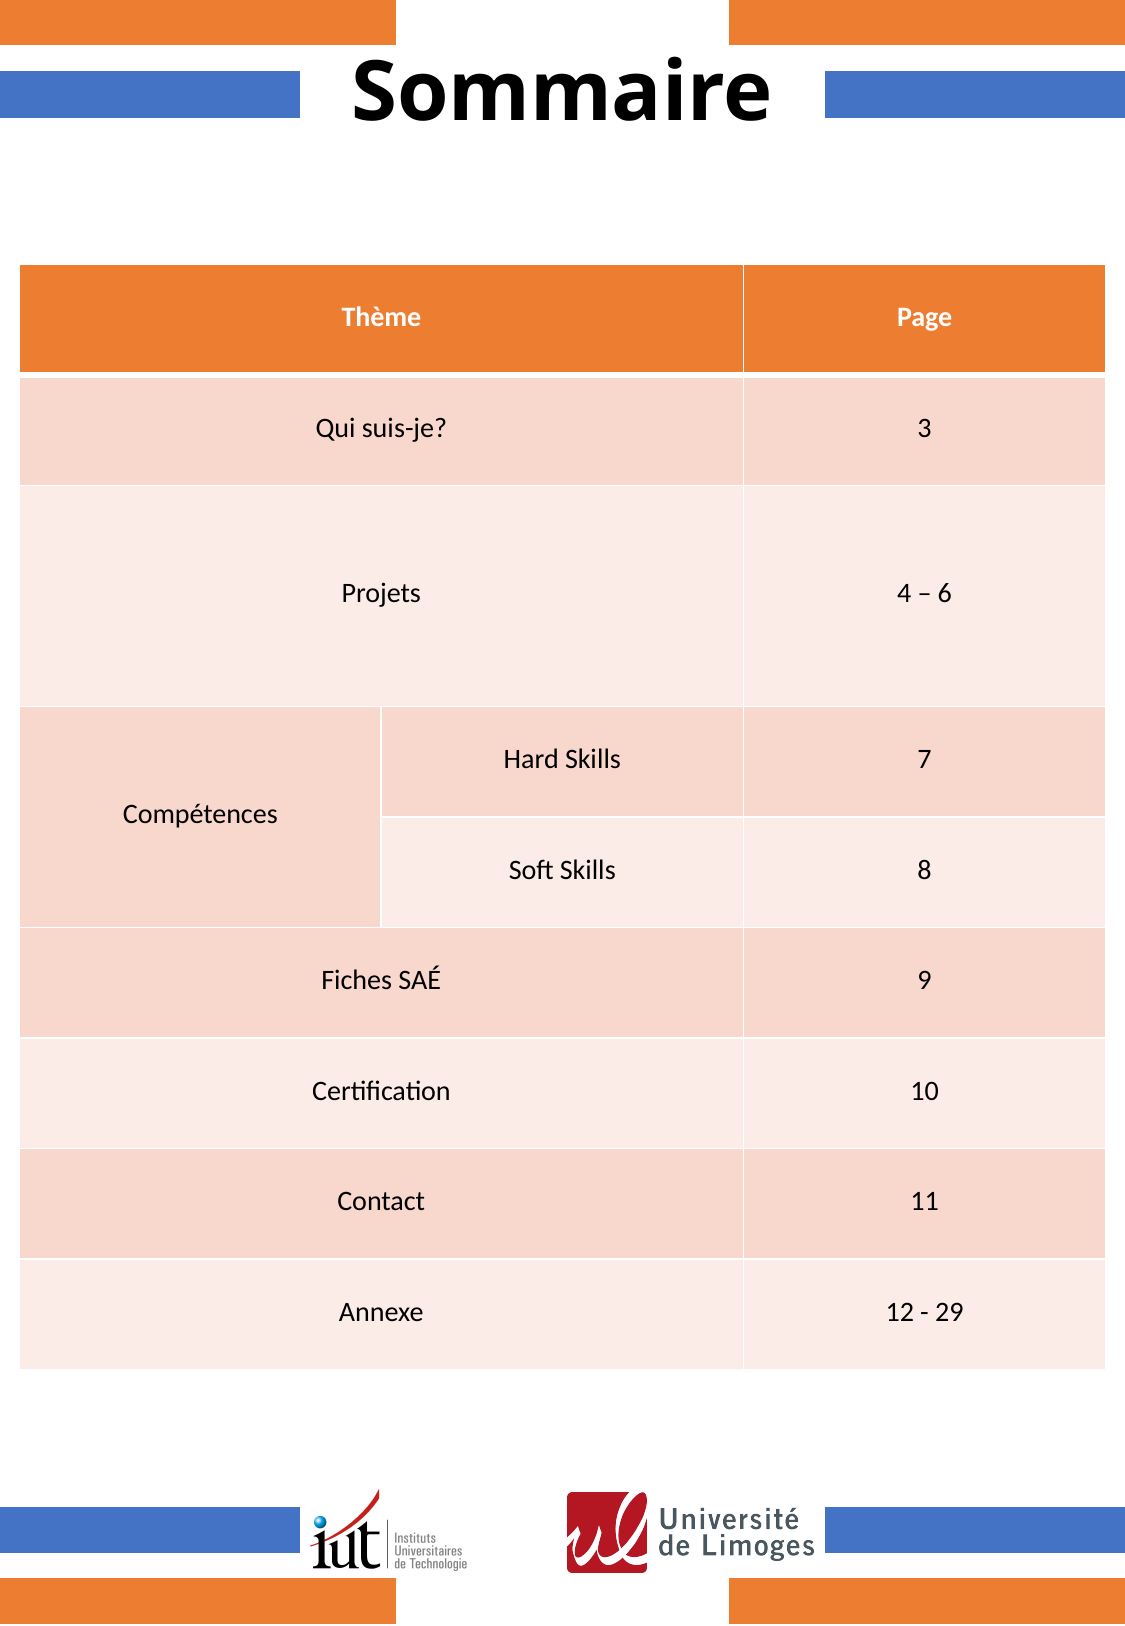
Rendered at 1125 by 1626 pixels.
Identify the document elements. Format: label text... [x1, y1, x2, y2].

text_box [0, 0, 396, 45]
table_cell Hard Skills [382, 707, 743, 816]
table_cell Soft Skills [382, 818, 743, 927]
text_box [729, 0, 1125, 45]
text_box [0, 1507, 298, 1553]
table_header Page [744, 265, 1105, 372]
table_cell 4 – 6 [744, 486, 1105, 706]
table_cell Qui suis-je? [20, 378, 743, 485]
table_cell 7 [744, 707, 1105, 816]
picture [567, 1492, 814, 1573]
text_box [825, 71, 1125, 118]
text_box [0, 71, 300, 118]
text_box [0, 1578, 396, 1624]
table_cell 8 [744, 818, 1105, 927]
text_box Sommaire [298, 29, 827, 144]
table_cell Compétences [20, 707, 380, 927]
table_cell 9 [744, 928, 1105, 1037]
text_box [825, 1507, 1125, 1553]
picture [298, 1488, 479, 1577]
table_cell Fiches SAÉ [20, 928, 743, 1037]
table_cell 10 [744, 1039, 1105, 1148]
table_cell Annexe [20, 1260, 743, 1369]
table_cell 11 [744, 1149, 1105, 1258]
table_cell 3 [744, 378, 1105, 485]
table_cell Projets [20, 486, 743, 706]
table_cell Contact [20, 1149, 743, 1258]
table_cell Certification [20, 1039, 743, 1148]
table_cell 12 - 29 [744, 1260, 1105, 1369]
table_header Thème [20, 265, 743, 372]
text_box [729, 1578, 1125, 1624]
